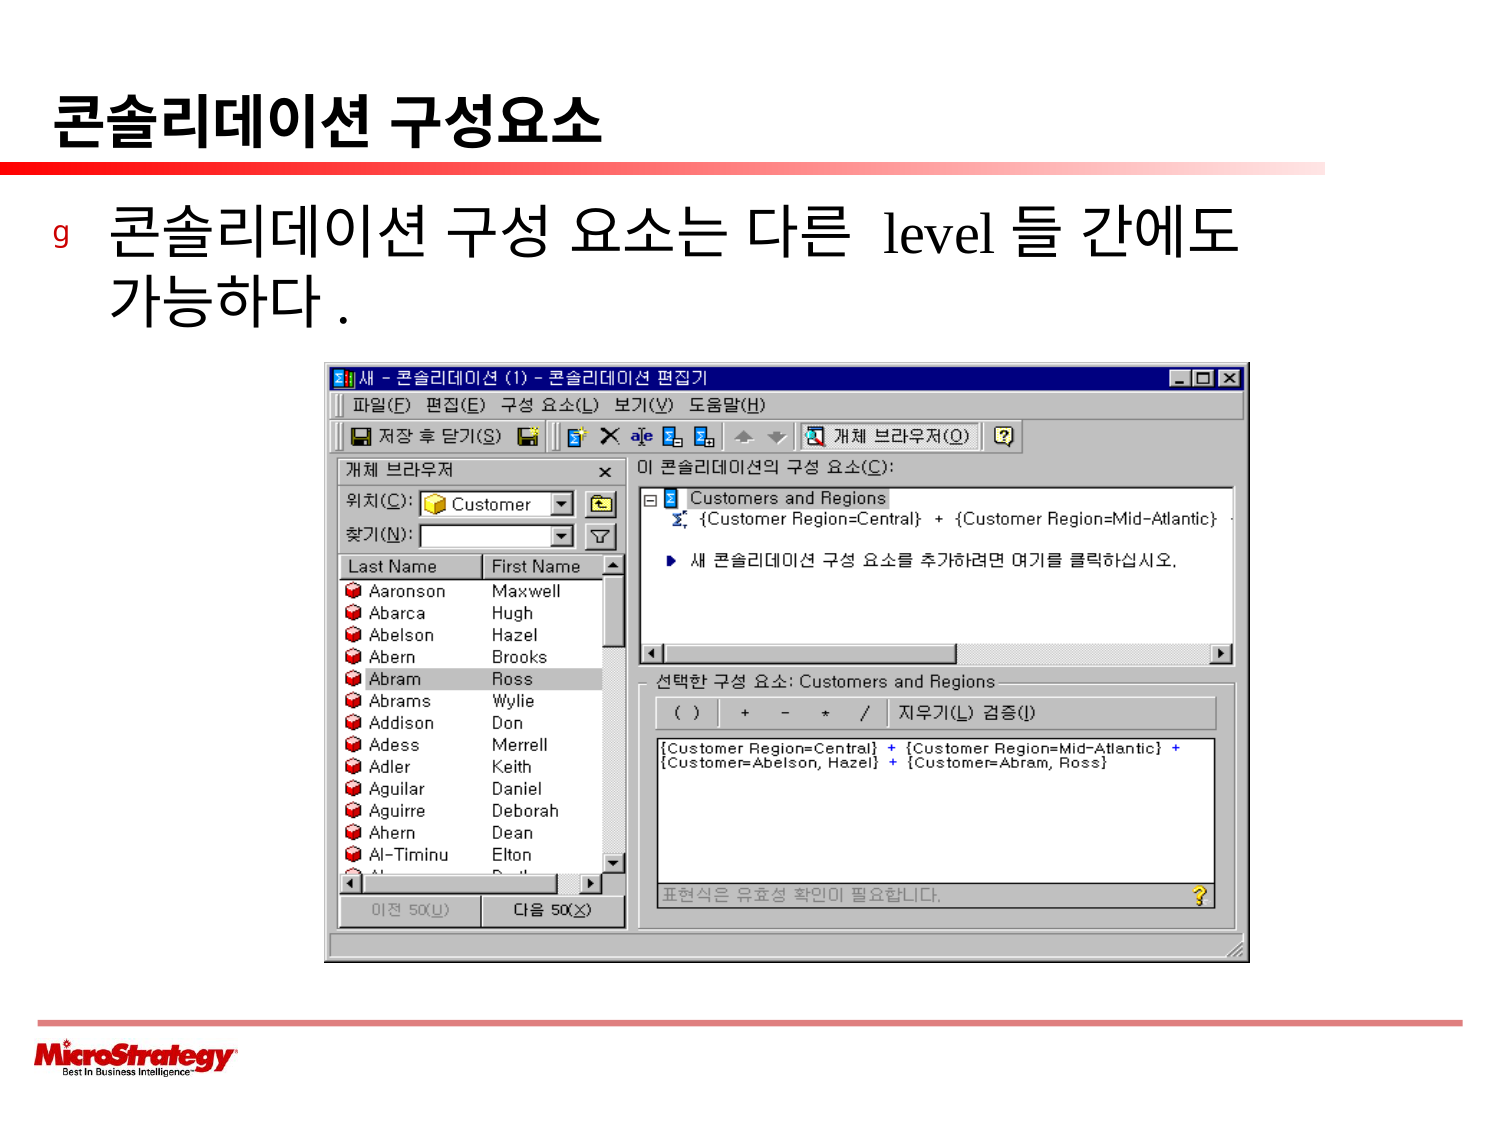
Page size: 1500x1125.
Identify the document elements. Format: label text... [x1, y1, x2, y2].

list 콘솔리데이션 구성 요소는 다른 level들 간에도 가능하다. [37, 188, 1463, 1013]
picture [324, 362, 1251, 963]
picture [34, 1038, 238, 1077]
title 콘솔리데이션 구성요소 [37, 37, 1463, 163]
